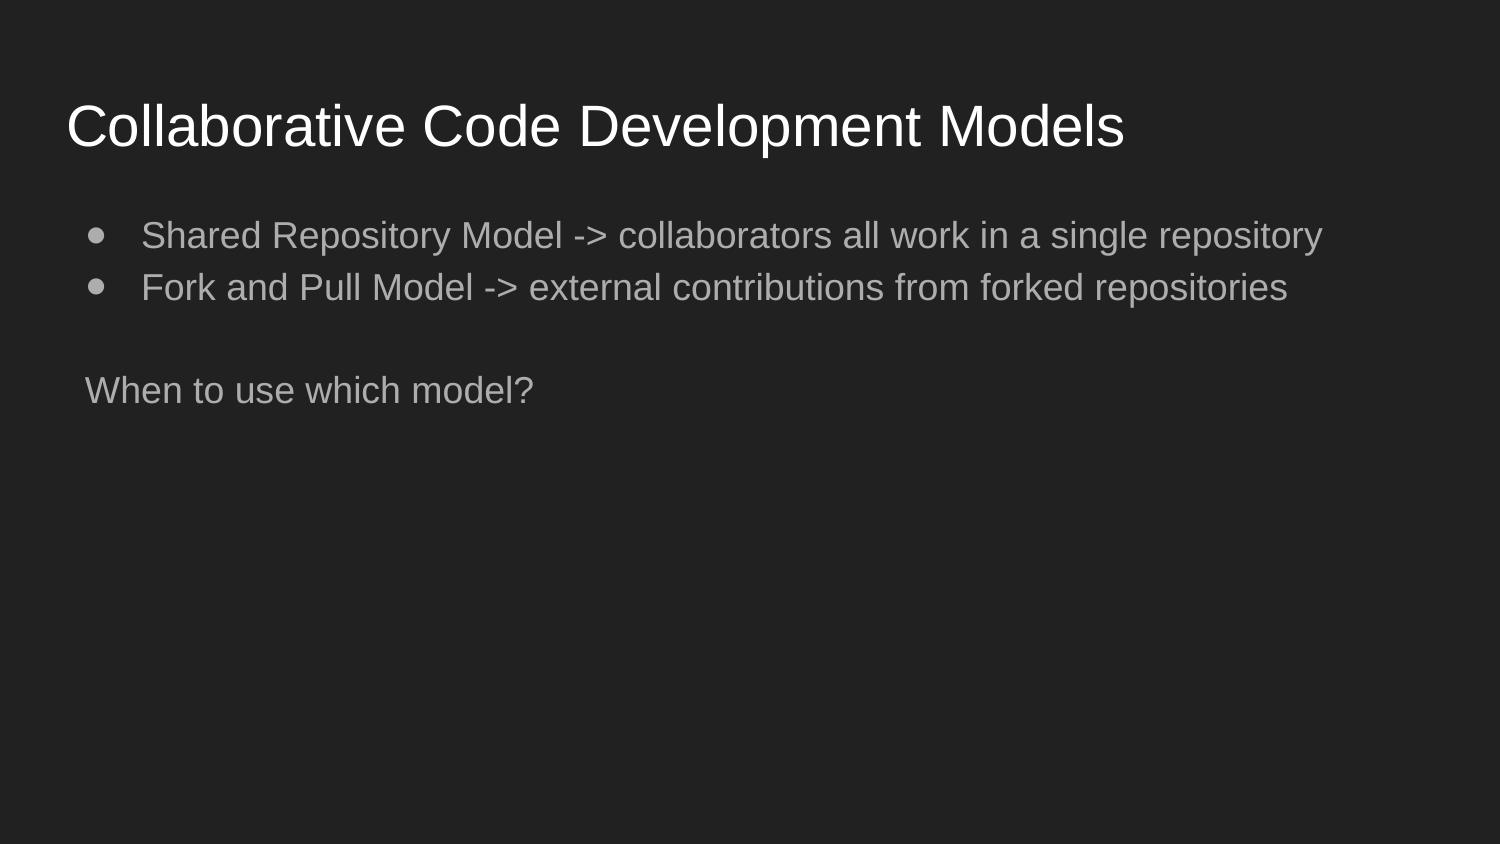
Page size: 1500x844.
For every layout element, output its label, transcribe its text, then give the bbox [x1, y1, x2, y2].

list Shared Repository Model -> collaborators all work in a single repository Fork and Pull Model -> external contributions from forked repositories When to use which model? [51, 189, 1449, 750]
title Collaborative Code Development Models [51, 72, 1449, 167]
